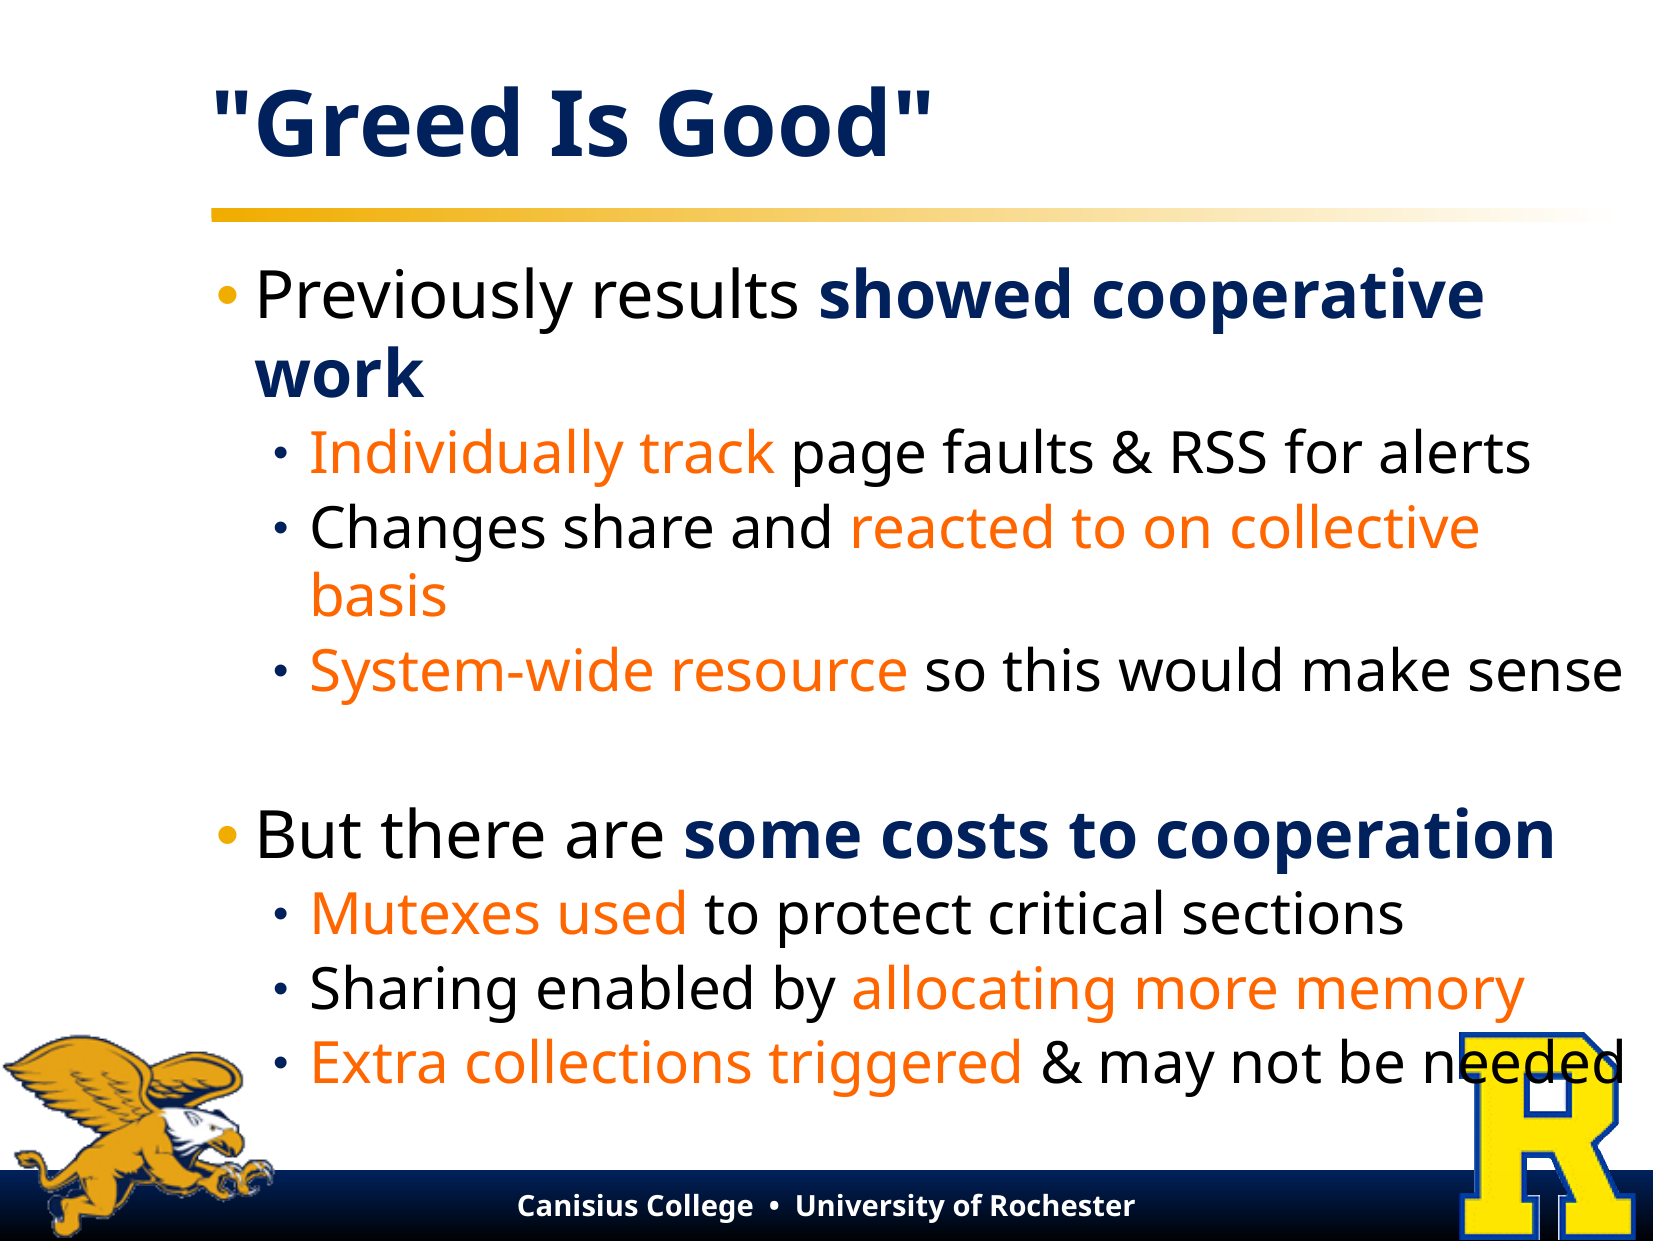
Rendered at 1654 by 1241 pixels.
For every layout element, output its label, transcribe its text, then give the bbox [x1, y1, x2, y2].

list Previously results showed cooperative work Individually track page faults & RSS for alerts Changes share and reacted to on collective basis System-wide resource so this would make sense But there are some costs to cooperation Mutexes used to protect critical sections Sharing enabled by allocating more memory Extra collections triggered & may not be needed [215, 255, 1628, 1059]
picture [1443, 1030, 1654, 1241]
picture [1, 1030, 277, 1241]
title "Greed Is Good" [209, 69, 1622, 179]
